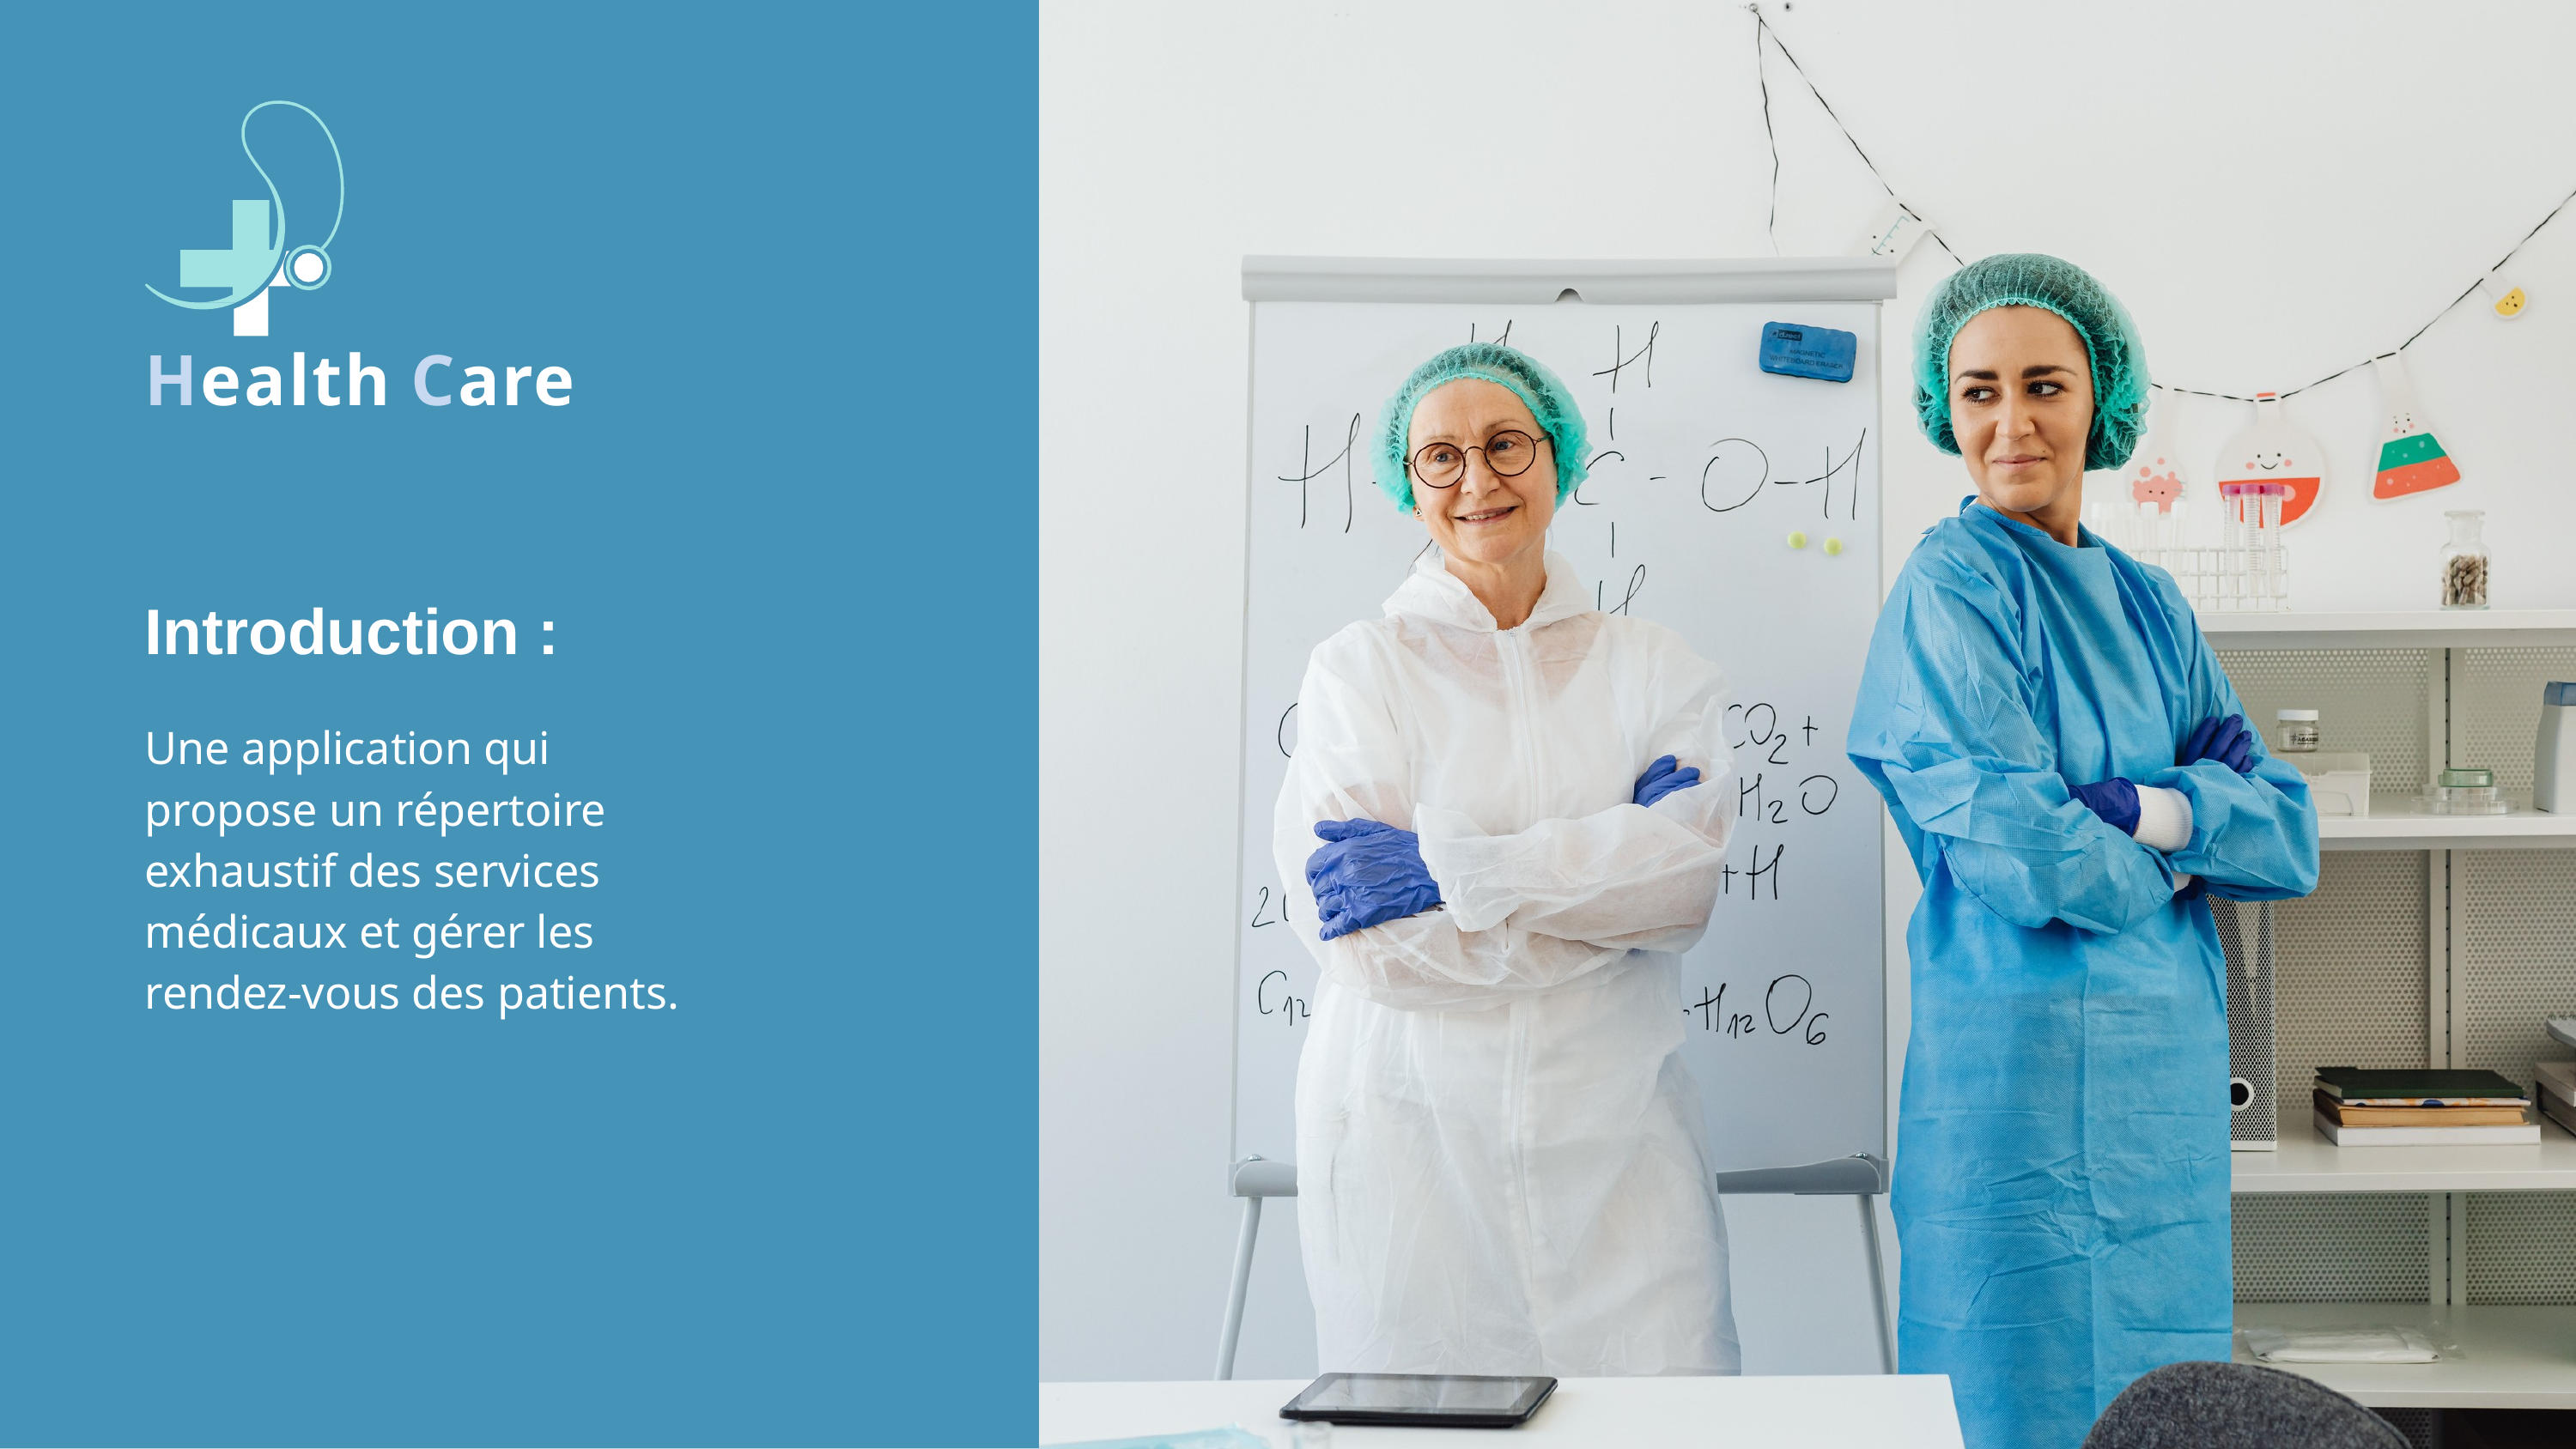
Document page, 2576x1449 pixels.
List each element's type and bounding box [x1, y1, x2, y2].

text_box [0, 0, 2576, 1449]
